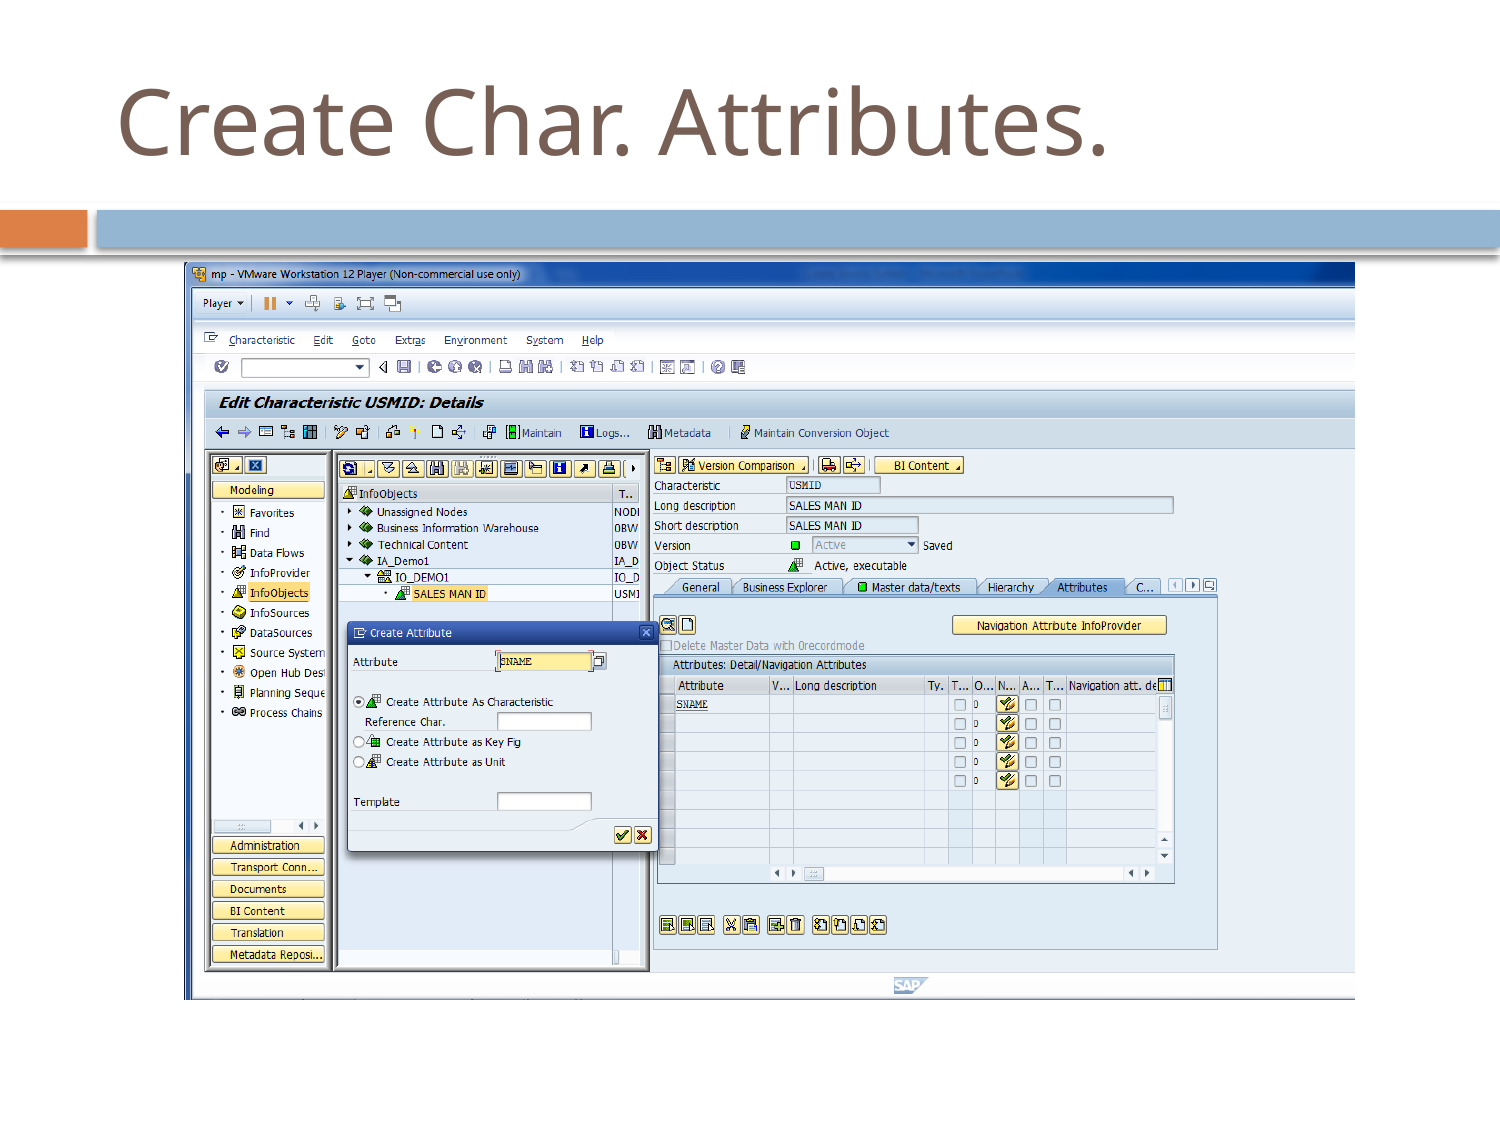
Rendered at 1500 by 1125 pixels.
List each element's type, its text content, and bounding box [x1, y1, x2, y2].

title Create Char. Attributes. [100, 37, 1438, 200]
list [184, 262, 1355, 1001]
